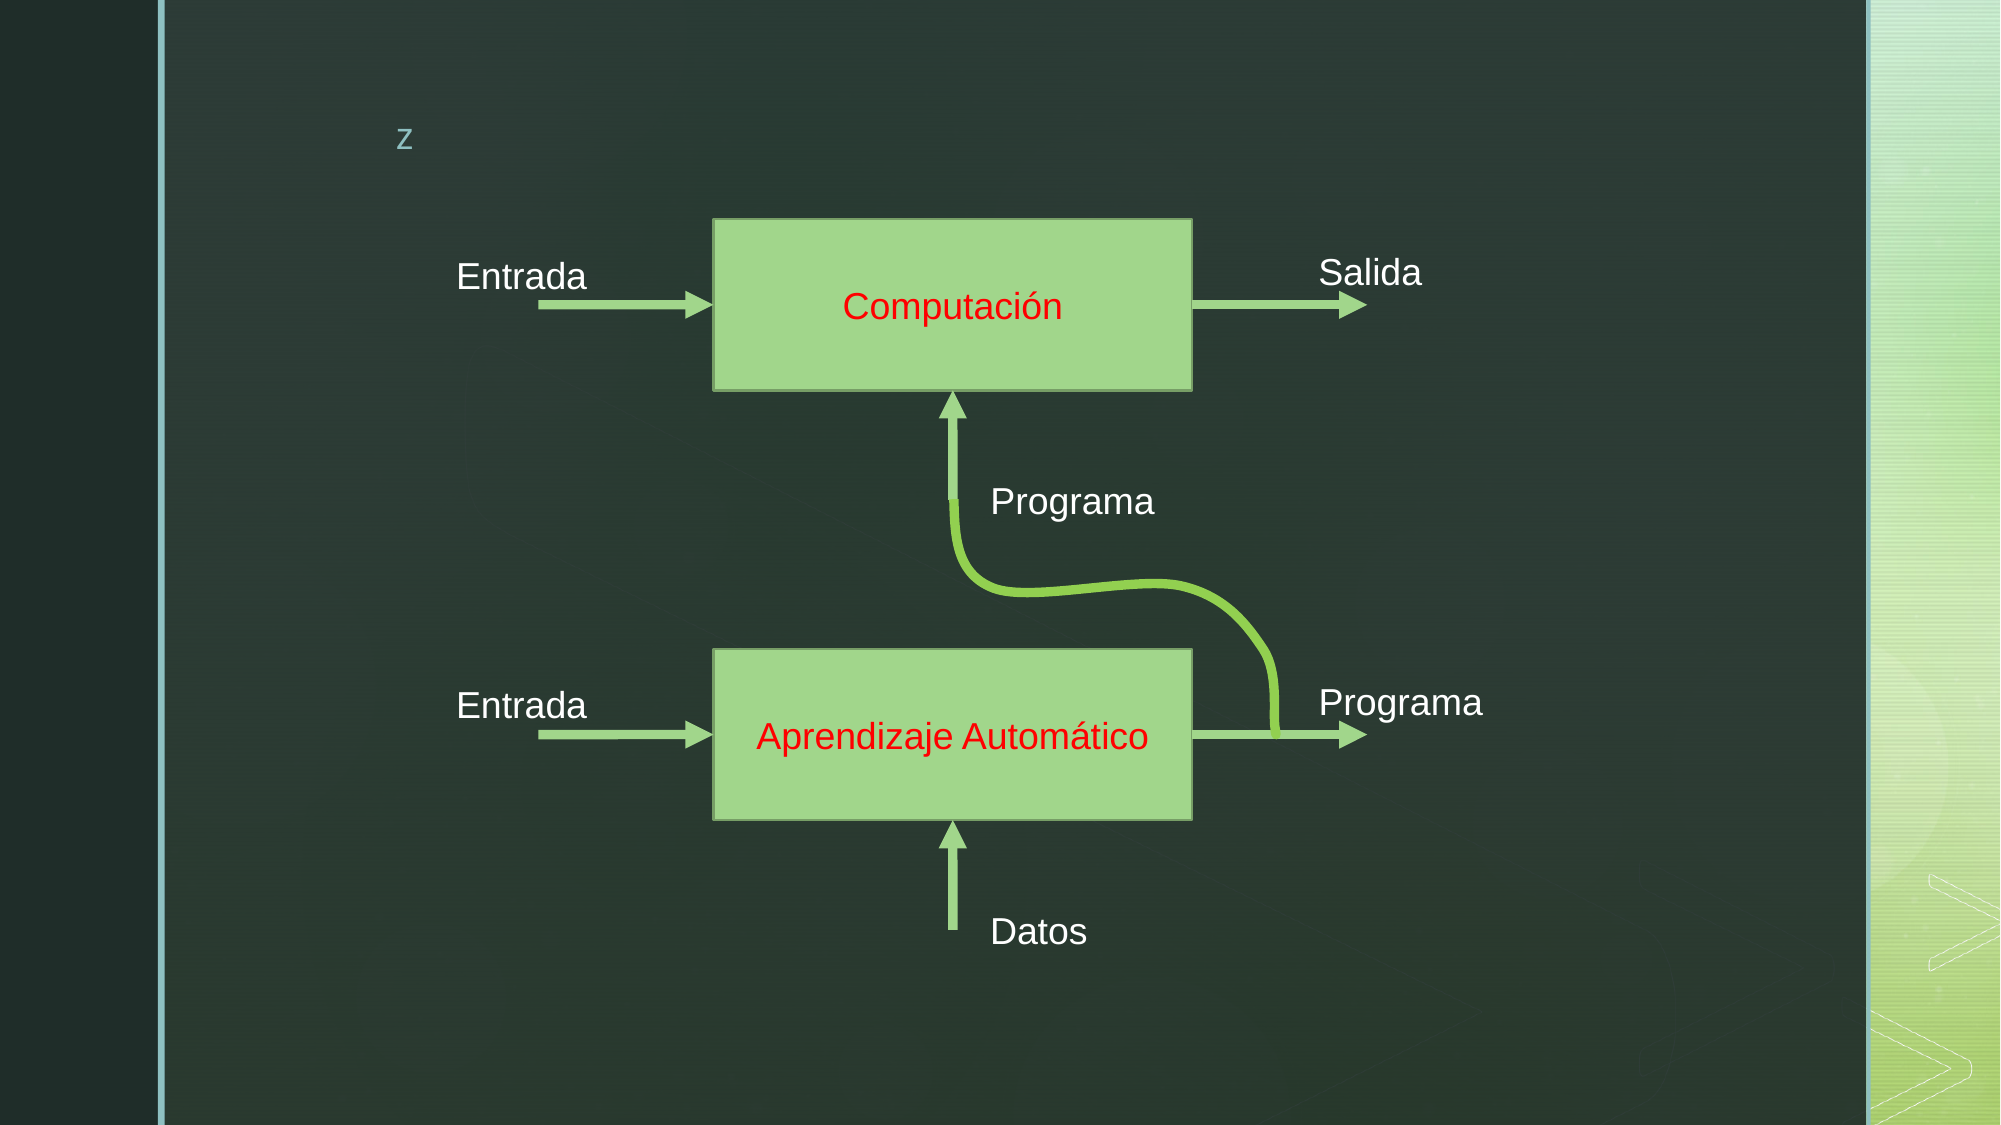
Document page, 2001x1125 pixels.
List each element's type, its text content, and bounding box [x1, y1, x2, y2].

text_box Entrada [441, 244, 603, 304]
picture [1871, 0, 2001, 1125]
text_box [440, 648, 1500, 961]
text_box Programa [975, 469, 1170, 530]
text_box Computación [712, 218, 1193, 392]
text_box [952, 499, 1264, 648]
text_box Salida [1303, 240, 1437, 301]
